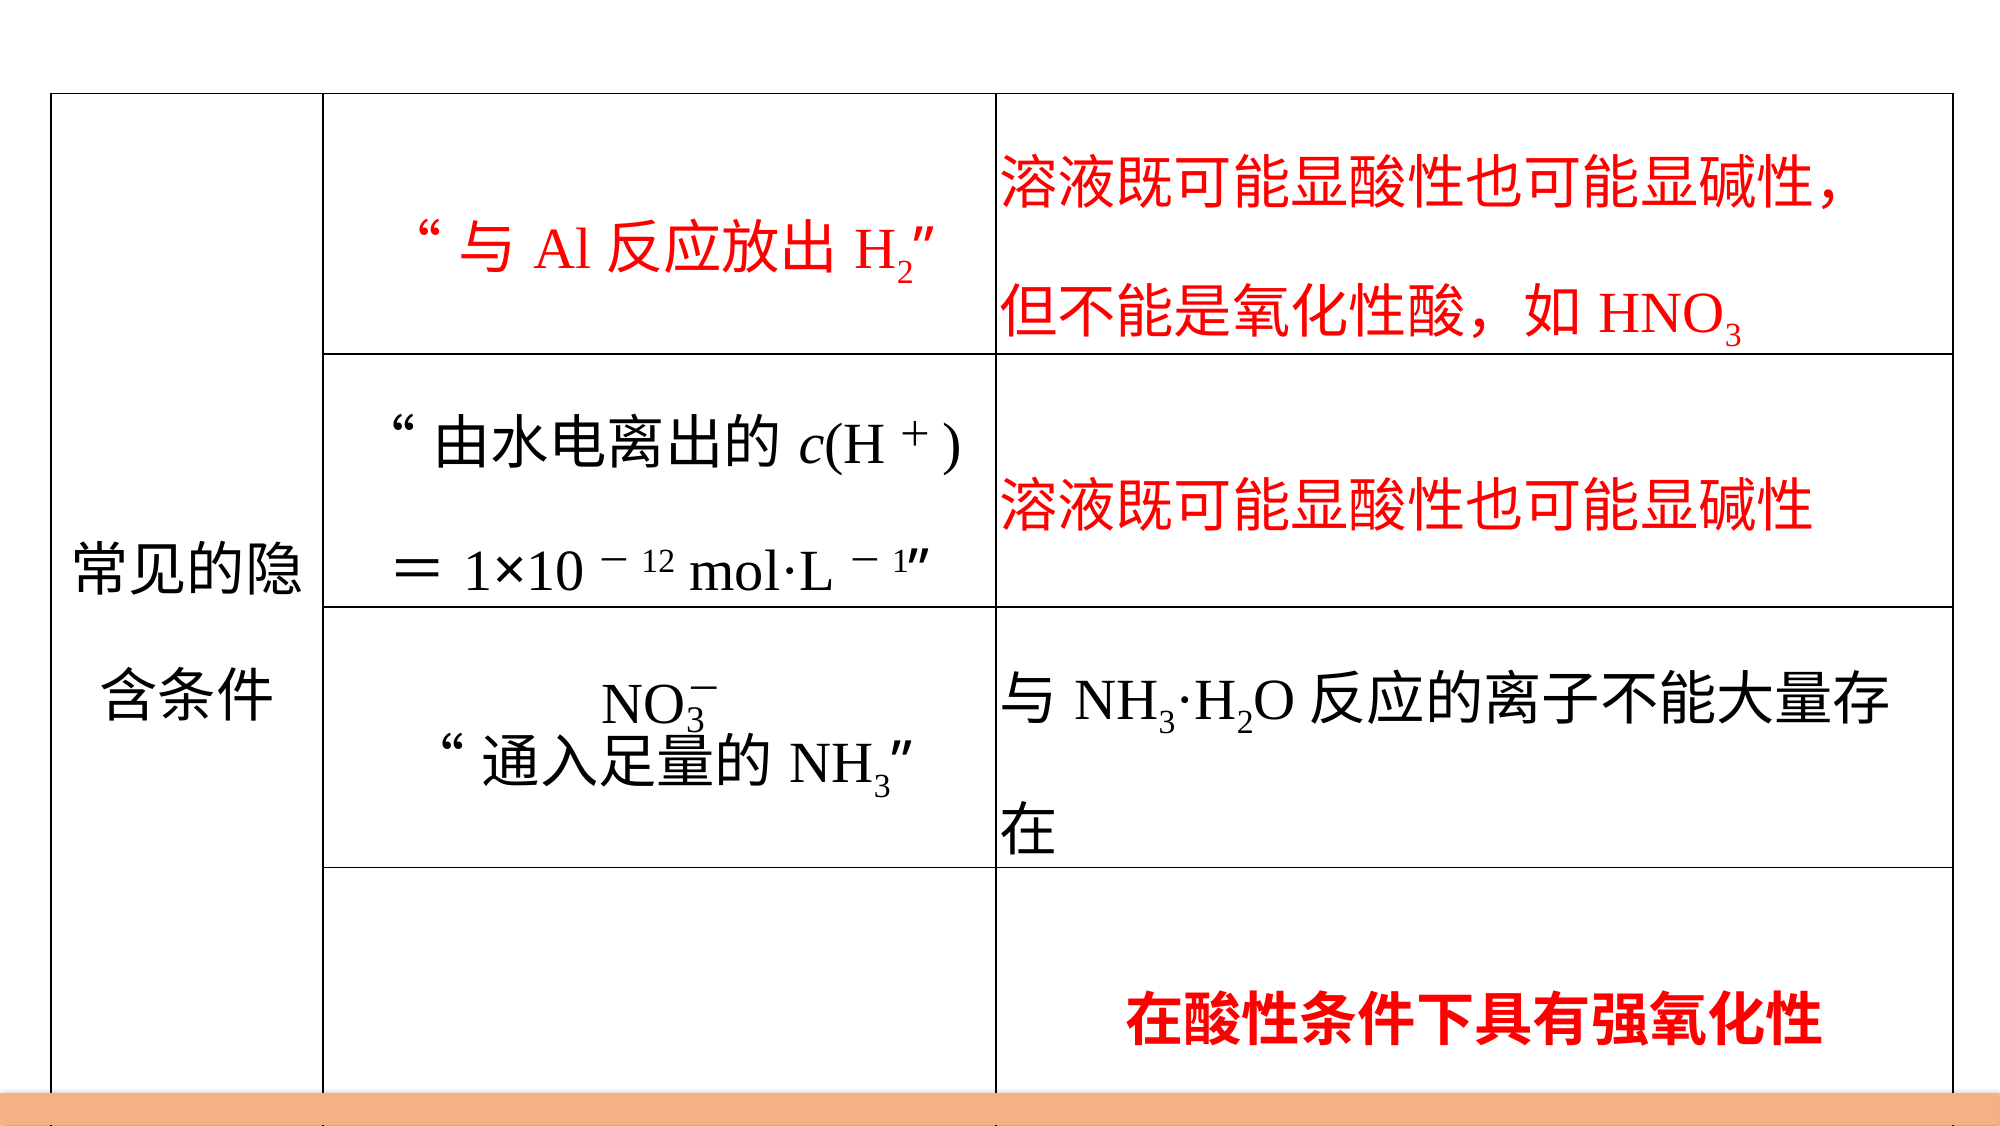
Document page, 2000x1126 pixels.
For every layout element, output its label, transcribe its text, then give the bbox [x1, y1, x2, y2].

table_cell 溶液既可能显酸性也可能显碱性 [997, 355, 1952, 606]
table_header “与Al反应放出H2” [324, 94, 995, 353]
table_cell “由水电离出的c(H＋) ＝1×10－12 mol·L－1” [324, 355, 995, 606]
table_cell [324, 868, 995, 1091]
table_cell 在酸性条件下具有强氧化性 [997, 868, 1952, 1091]
table_cell 与NH3·H2O反应的离子不能大量存在 [997, 608, 1952, 867]
table_cell “通入足量的NH3” [324, 608, 995, 867]
table_header 常见的隐含条件 [52, 94, 322, 1091]
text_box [601, 655, 764, 776]
table_header 溶液既可能显酸性也可能显碱性， 但不能是氧化性酸，如HNO3 [997, 94, 1952, 353]
text_box [0, 1092, 2000, 1126]
